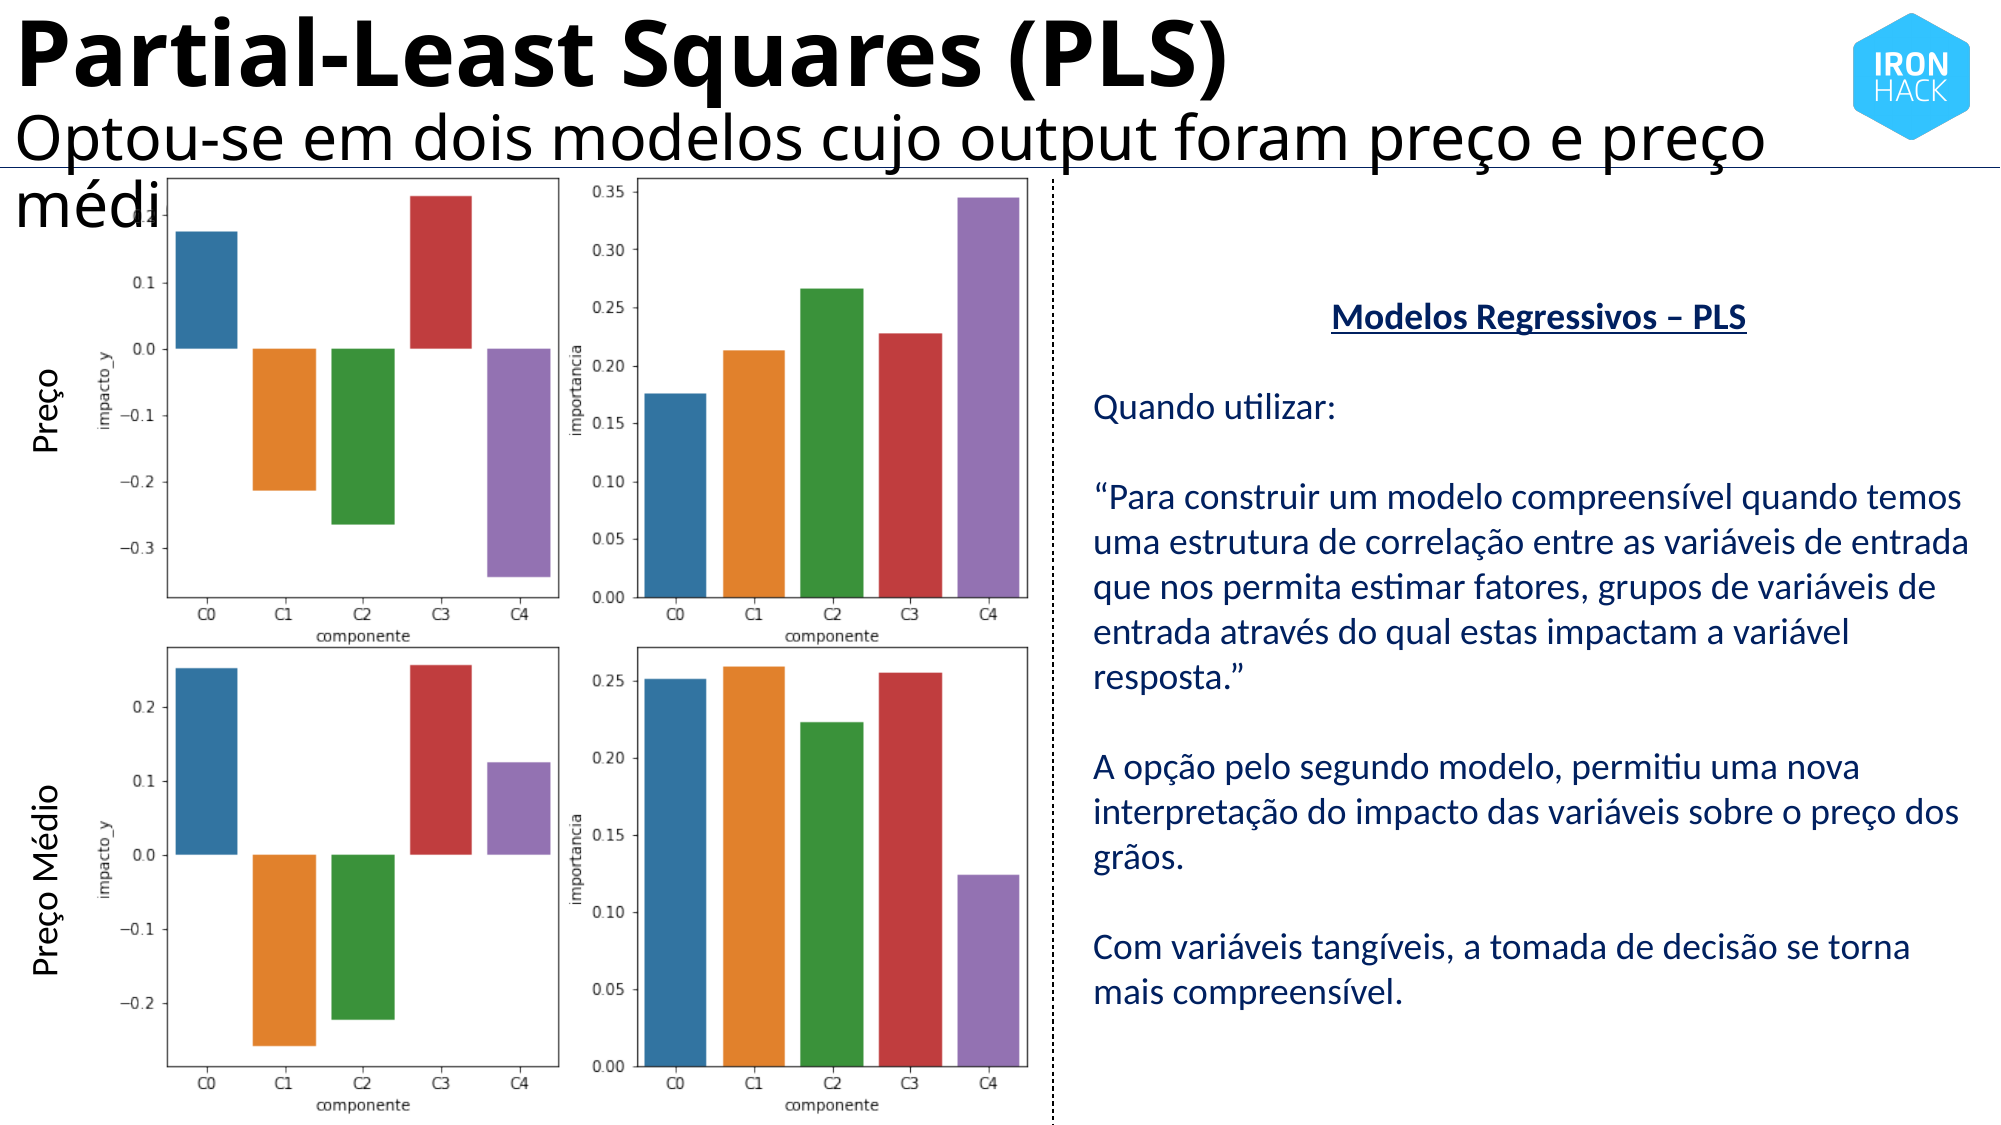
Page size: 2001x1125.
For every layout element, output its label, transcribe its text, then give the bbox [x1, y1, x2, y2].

picture [85, 167, 1038, 1125]
text_box Modelos Regressivos – PLS Quando utilizar: “Para construir um modelo compreensível quando temos uma estrutura de correlação entre as variáveis de entrada que nos permita estimar fatores, grupos de variáveis de entrada através do qual estas impactam a variável resposta.” A opção pelo segundo modelo, permitiu uma nova interpretação do impacto das variáveis sobre o preço dos grãos. Com variáveis tangíveis, a tomada de decisão se torna mais compreensível. [1077, 178, 2000, 1125]
text_box Preço [12, 283, 73, 540]
title Partial-Least Squares (PLS) Optou-se em dois modelos cujo output foram preço e preço médio (12M) [0, 0, 1899, 168]
text_box Preço Médio [12, 753, 73, 1009]
picture [1899, 0, 1986, 154]
